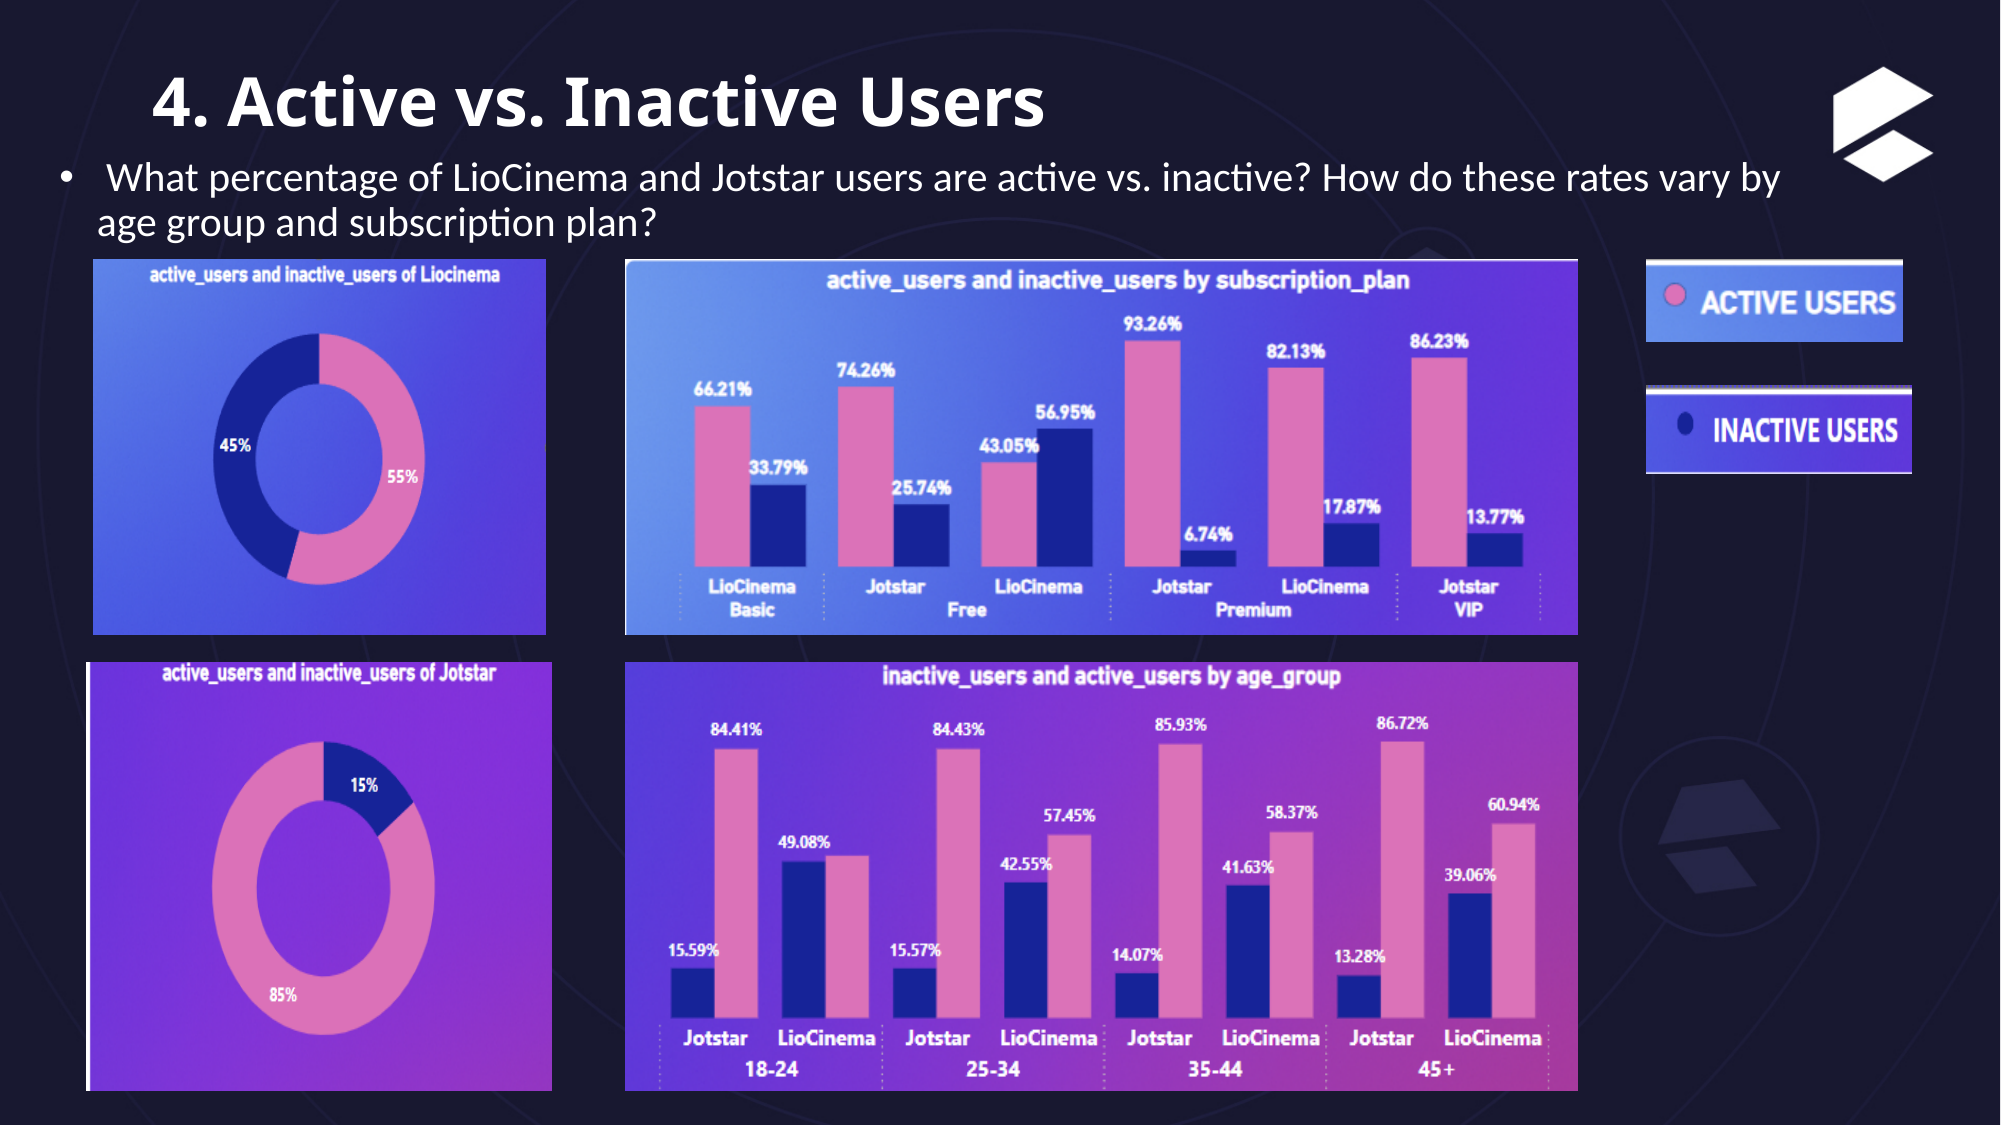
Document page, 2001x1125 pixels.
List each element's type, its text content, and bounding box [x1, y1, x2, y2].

list What percentage of LioCinema and Jotstar users are active vs. inactive? How do these rates vary by age group and subscription plan? [44, 148, 1863, 1110]
title 4. Active vs. Inactive Users [137, 59, 1863, 148]
picture [0, 0, 2001, 1125]
